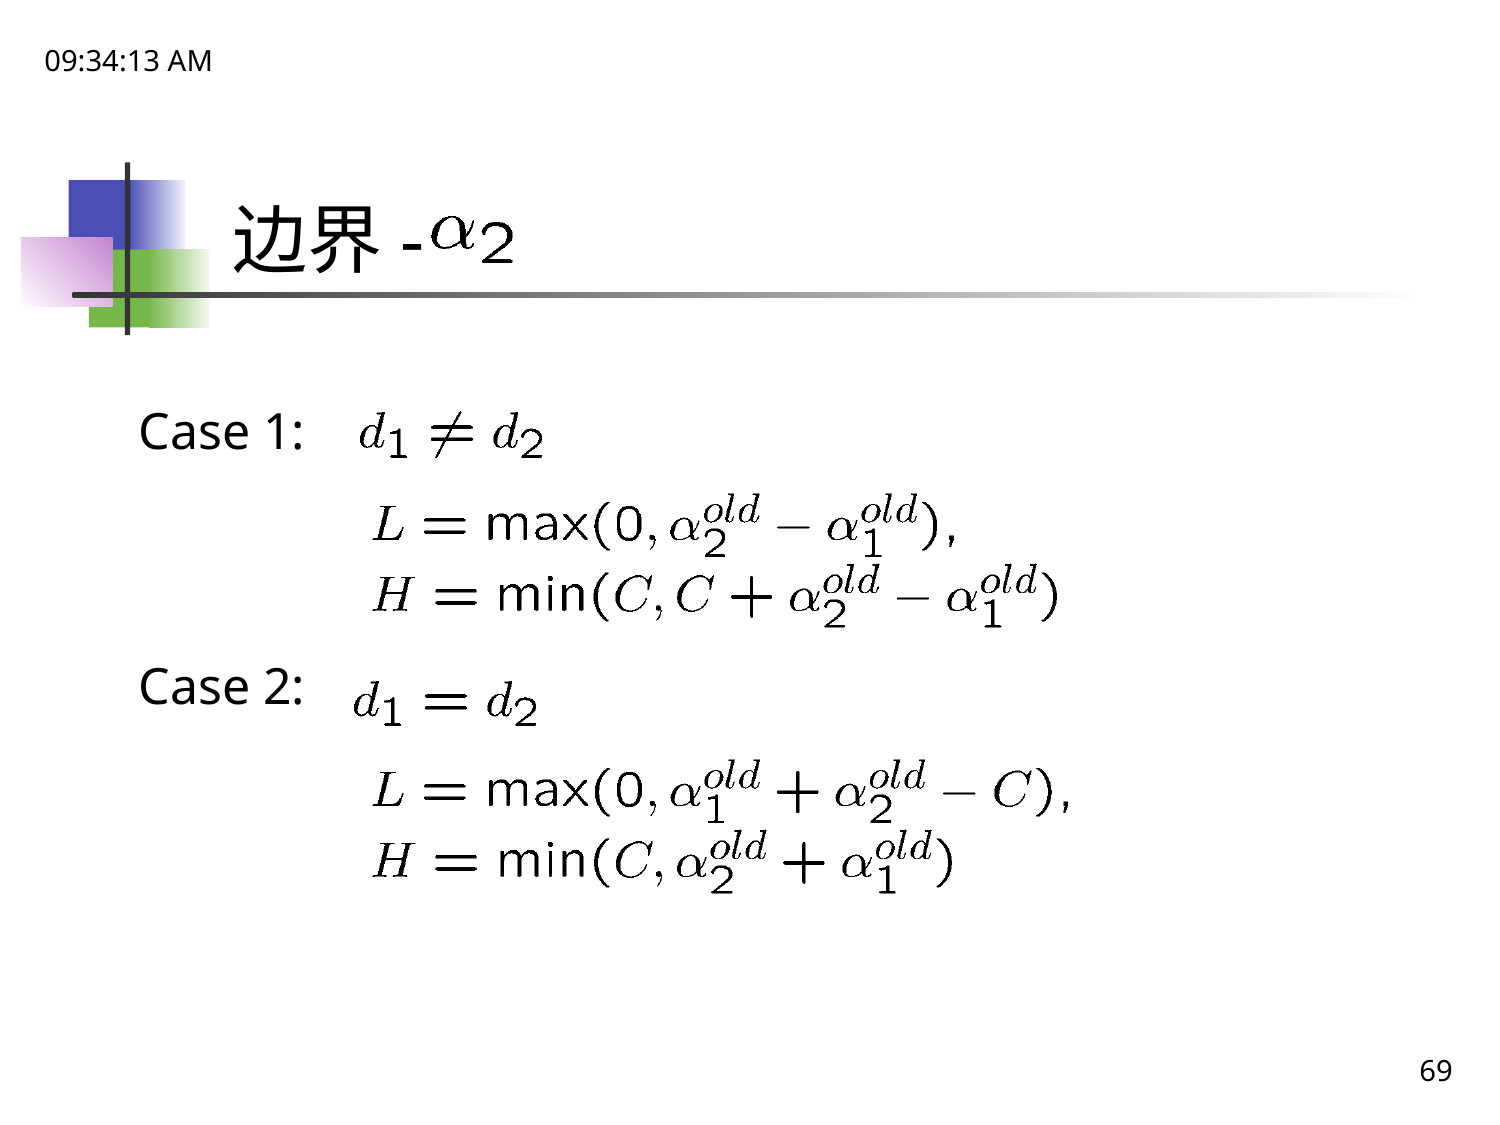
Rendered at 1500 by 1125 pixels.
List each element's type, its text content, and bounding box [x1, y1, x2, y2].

picture [359, 410, 544, 459]
text_box 边界- [218, 185, 715, 291]
picture [371, 491, 1058, 628]
picture [430, 213, 515, 265]
text_box Case 1: Case 2: [123, 392, 1424, 722]
picture [371, 757, 1068, 894]
slide_number 69 [1155, 1024, 1468, 1100]
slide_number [29, 15, 342, 90]
picture [353, 678, 538, 728]
